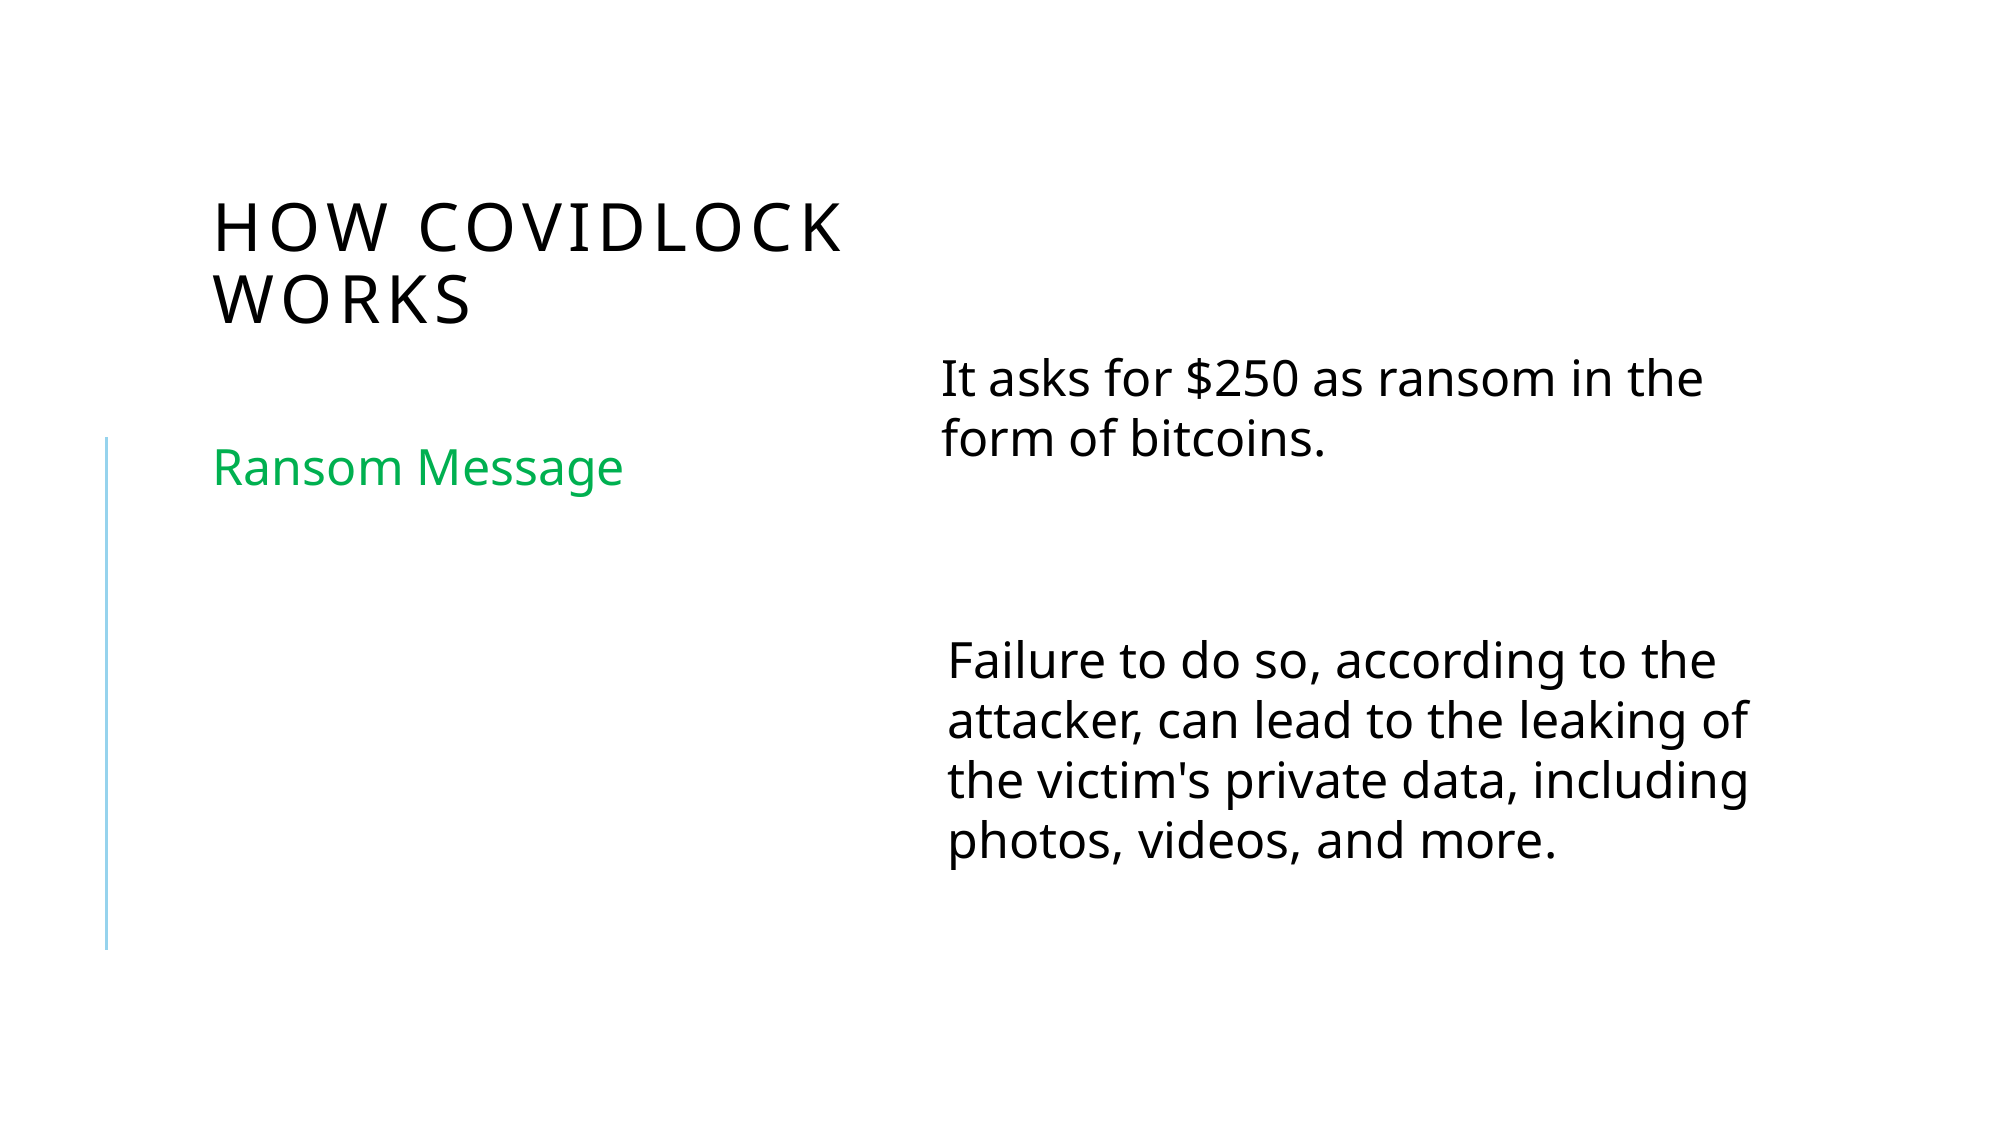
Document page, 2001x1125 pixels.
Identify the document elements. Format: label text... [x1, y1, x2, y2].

text_box Ransom Message [213, 435, 859, 1002]
text_box It asks for $250 as ransom in the form of bitcoins. [925, 339, 1830, 535]
text_box Failure to do so, according to the attacker, can lead to the leaking of the victim's private data, including photos, videos, and more. [932, 621, 1825, 937]
title How CovidLock Works [213, 75, 859, 338]
